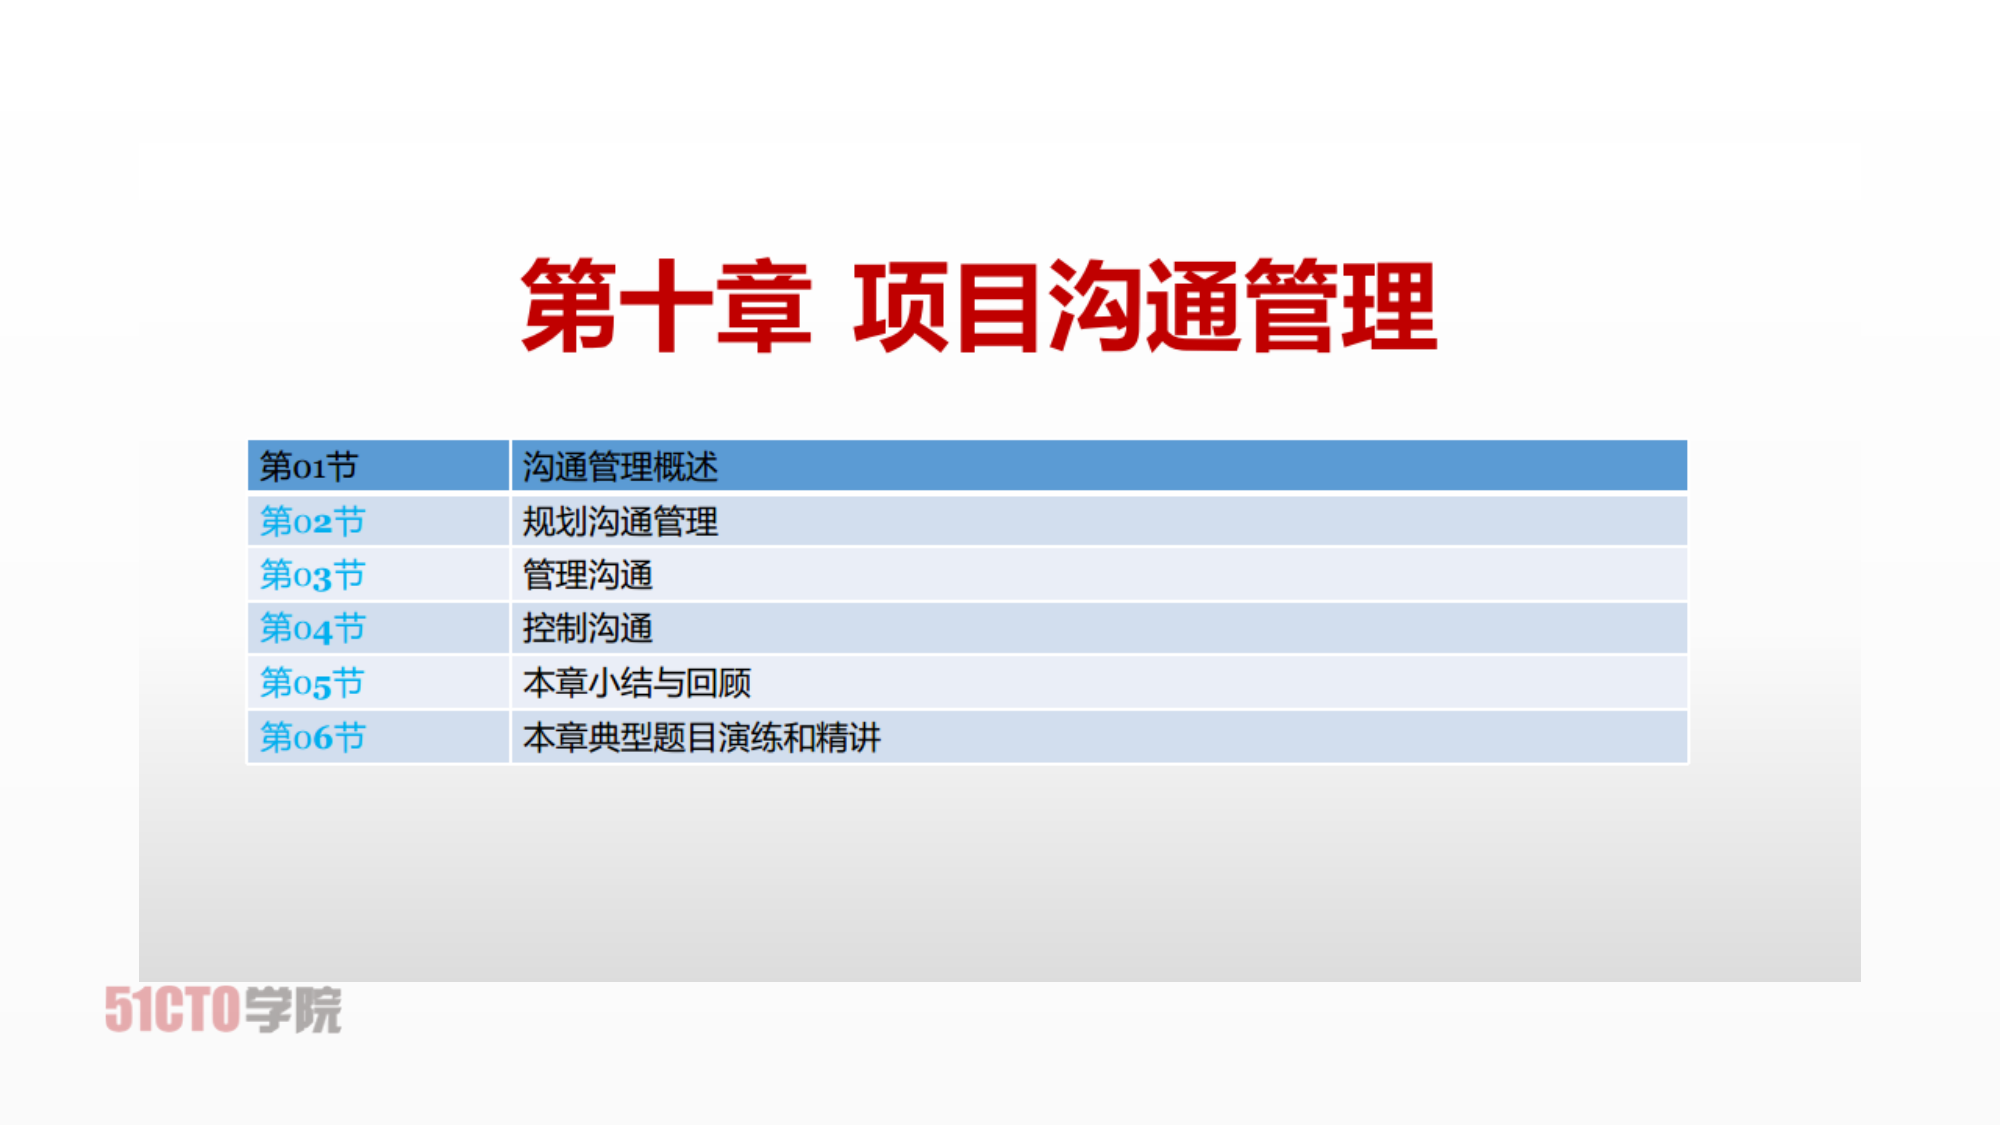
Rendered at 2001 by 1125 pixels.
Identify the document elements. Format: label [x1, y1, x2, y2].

picture [45, 143, 1861, 1057]
